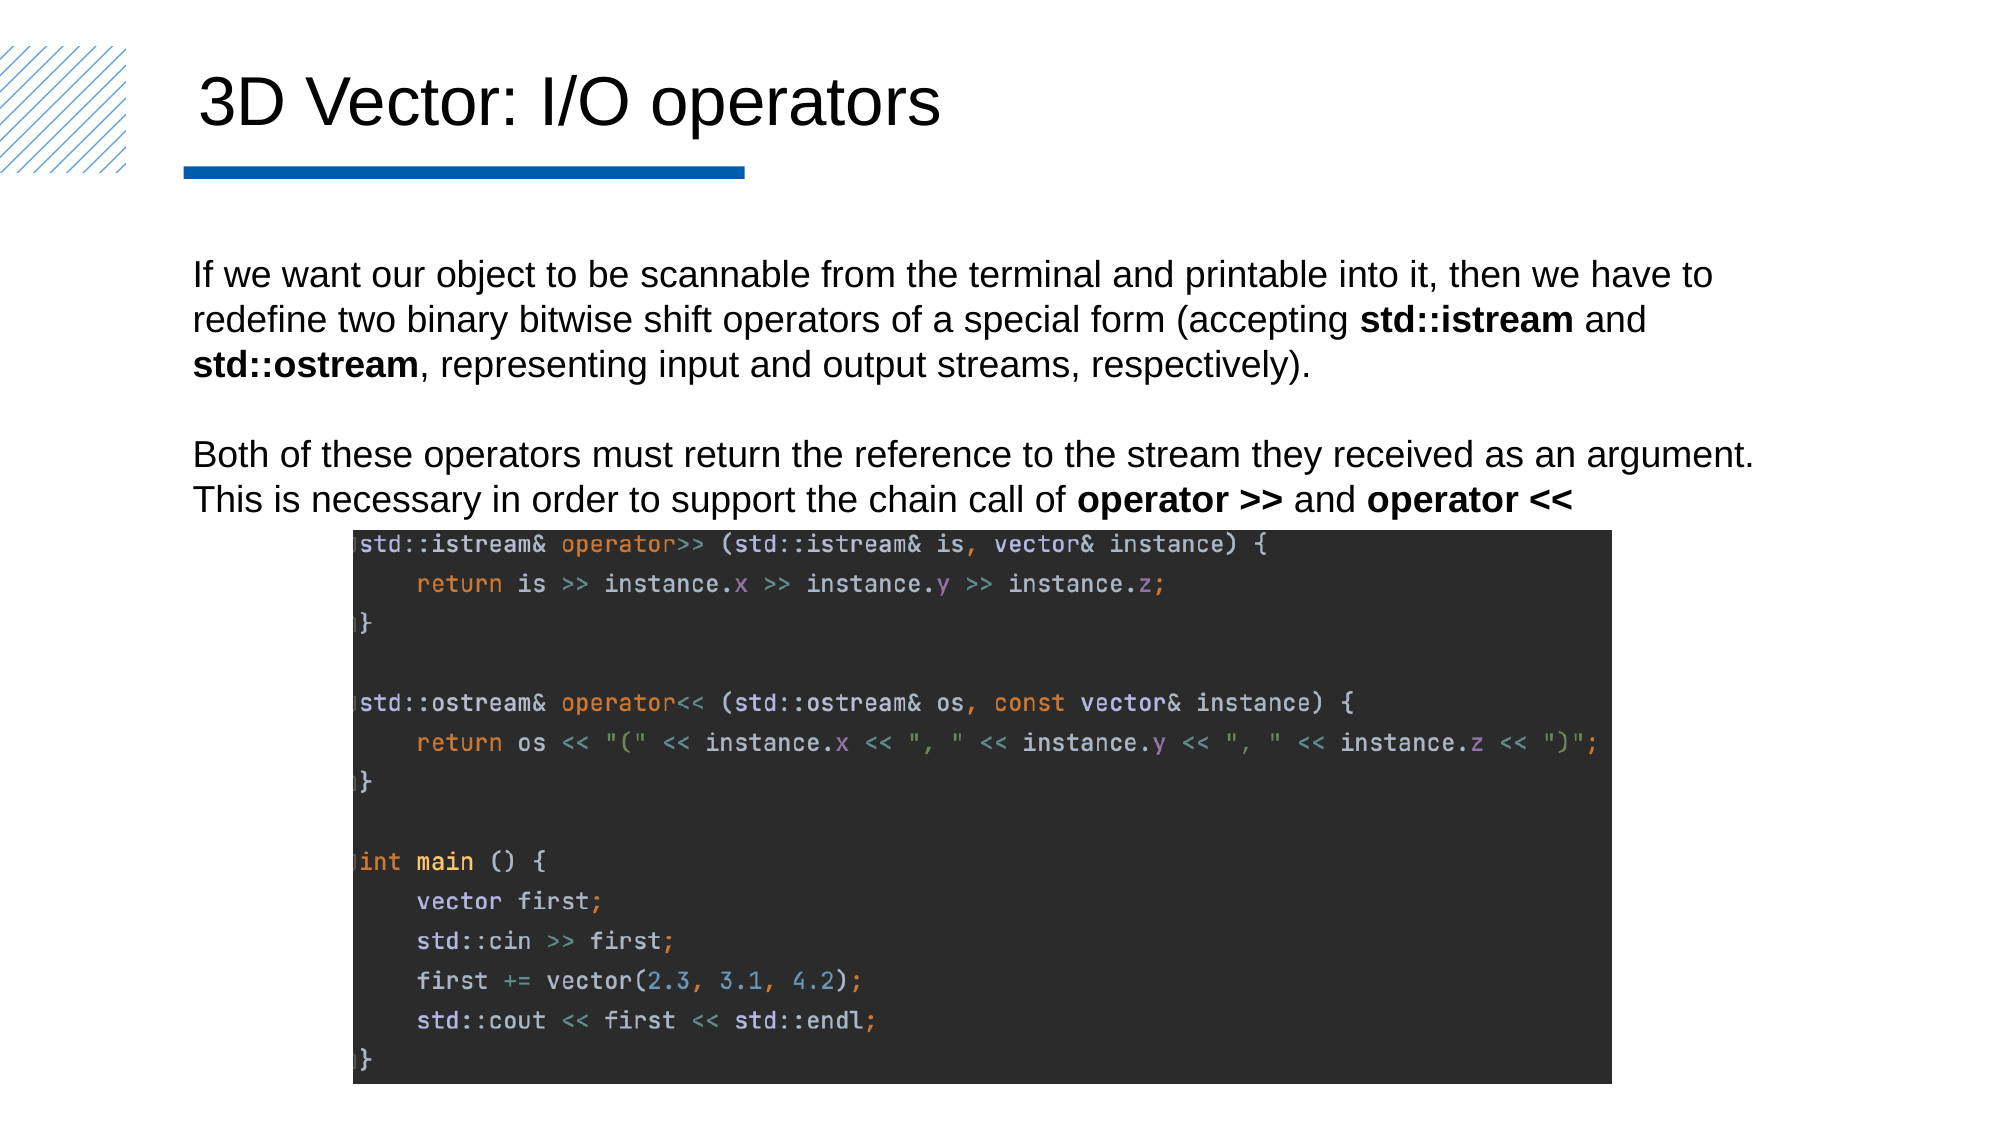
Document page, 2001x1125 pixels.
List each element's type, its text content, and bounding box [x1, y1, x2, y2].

picture [353, 530, 1613, 1085]
text_box If we want our object to be scannable from the terminal and printable into it, then we have to redefine two binary bitwise shift operators of a special form (accepting std::istream and std::ostream, representing input and output streams, respectively). Both of these operators must return the reference to the stream they received as an argument. This is necessary in order to support the chain call of operator >> and operator << [185, 242, 1781, 528]
list 3D Vector: I/O operators [183, 58, 1780, 149]
picture [0, 46, 126, 173]
